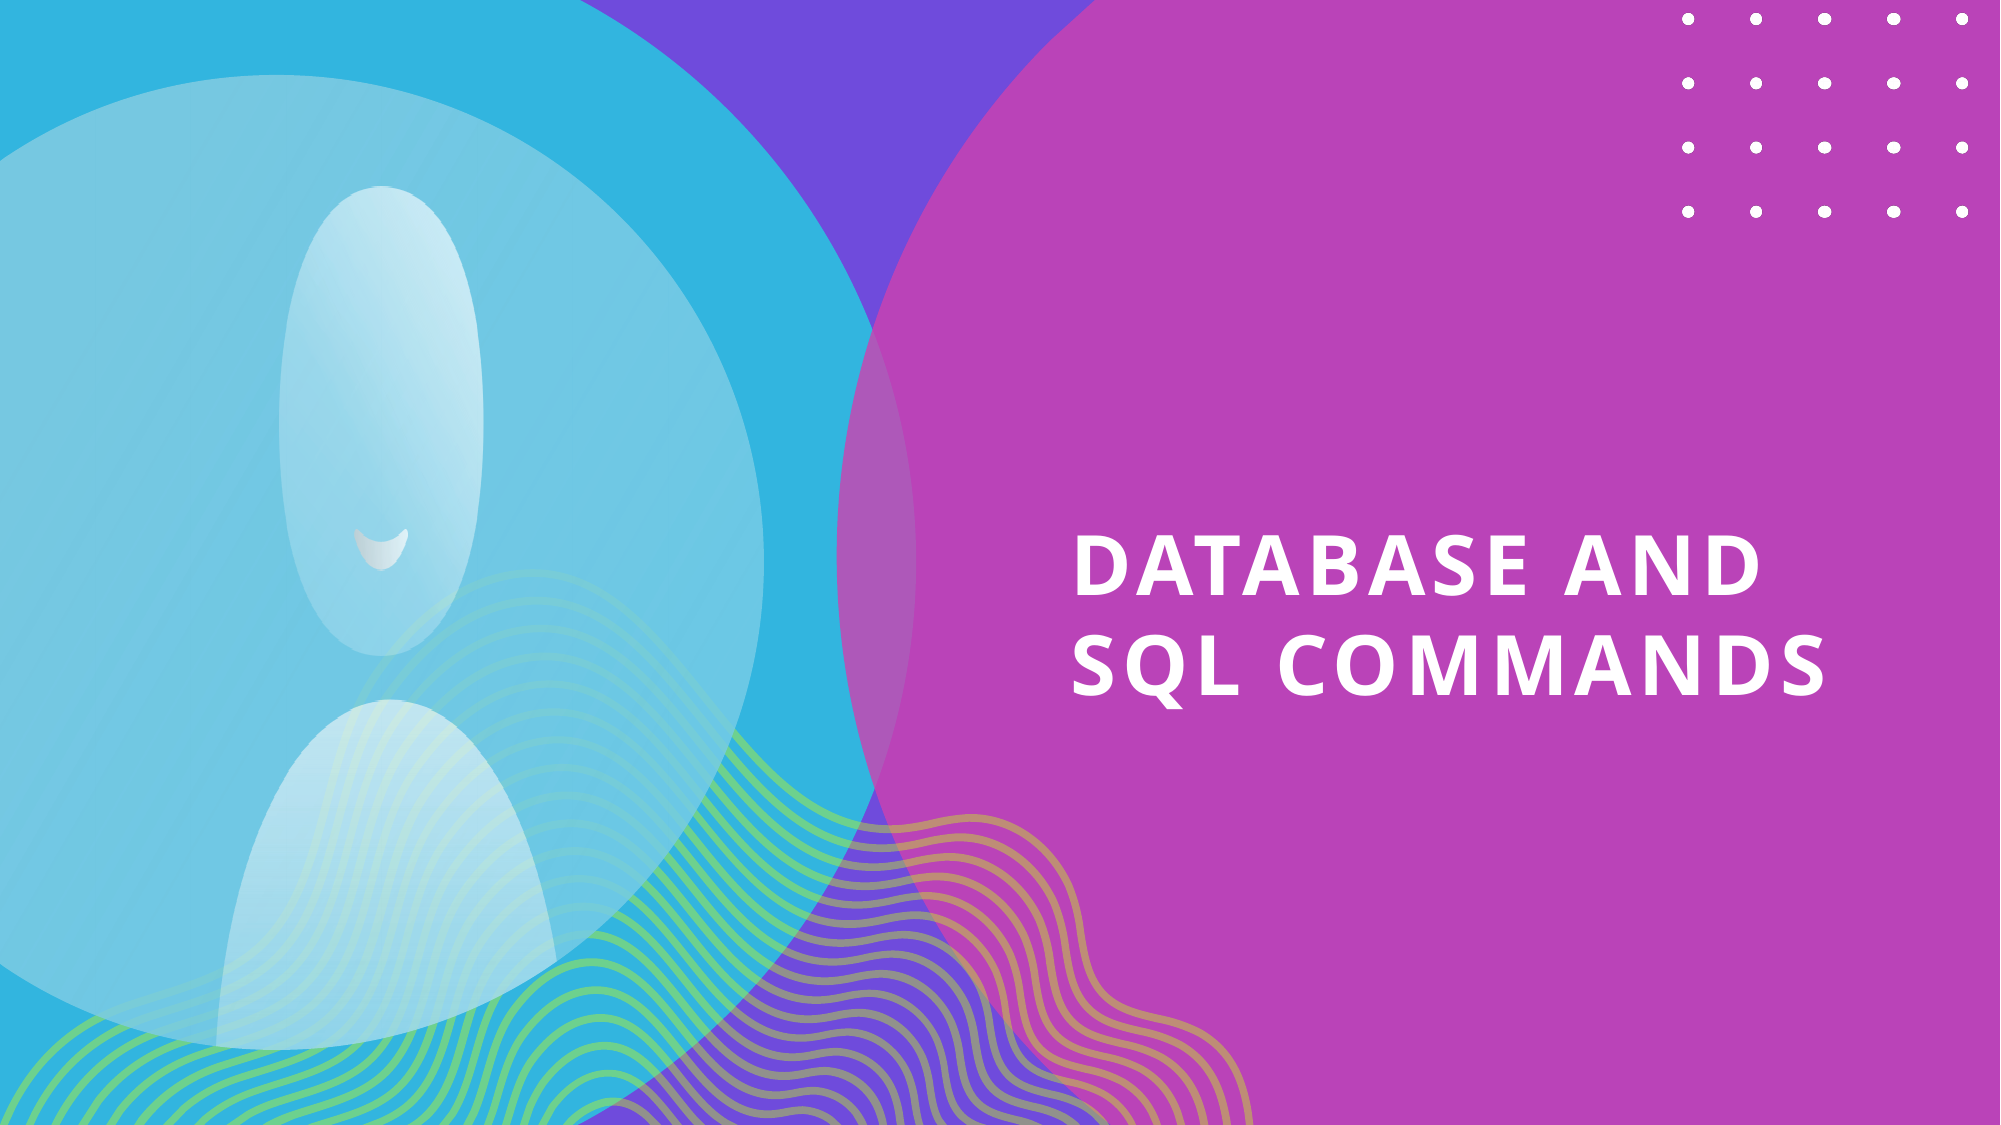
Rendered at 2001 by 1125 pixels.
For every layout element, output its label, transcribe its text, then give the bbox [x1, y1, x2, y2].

title DATABASE AND SQL COMMANDS [1054, 228, 1930, 897]
picture [1682, 0, 2000, 218]
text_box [0, 74, 764, 1050]
